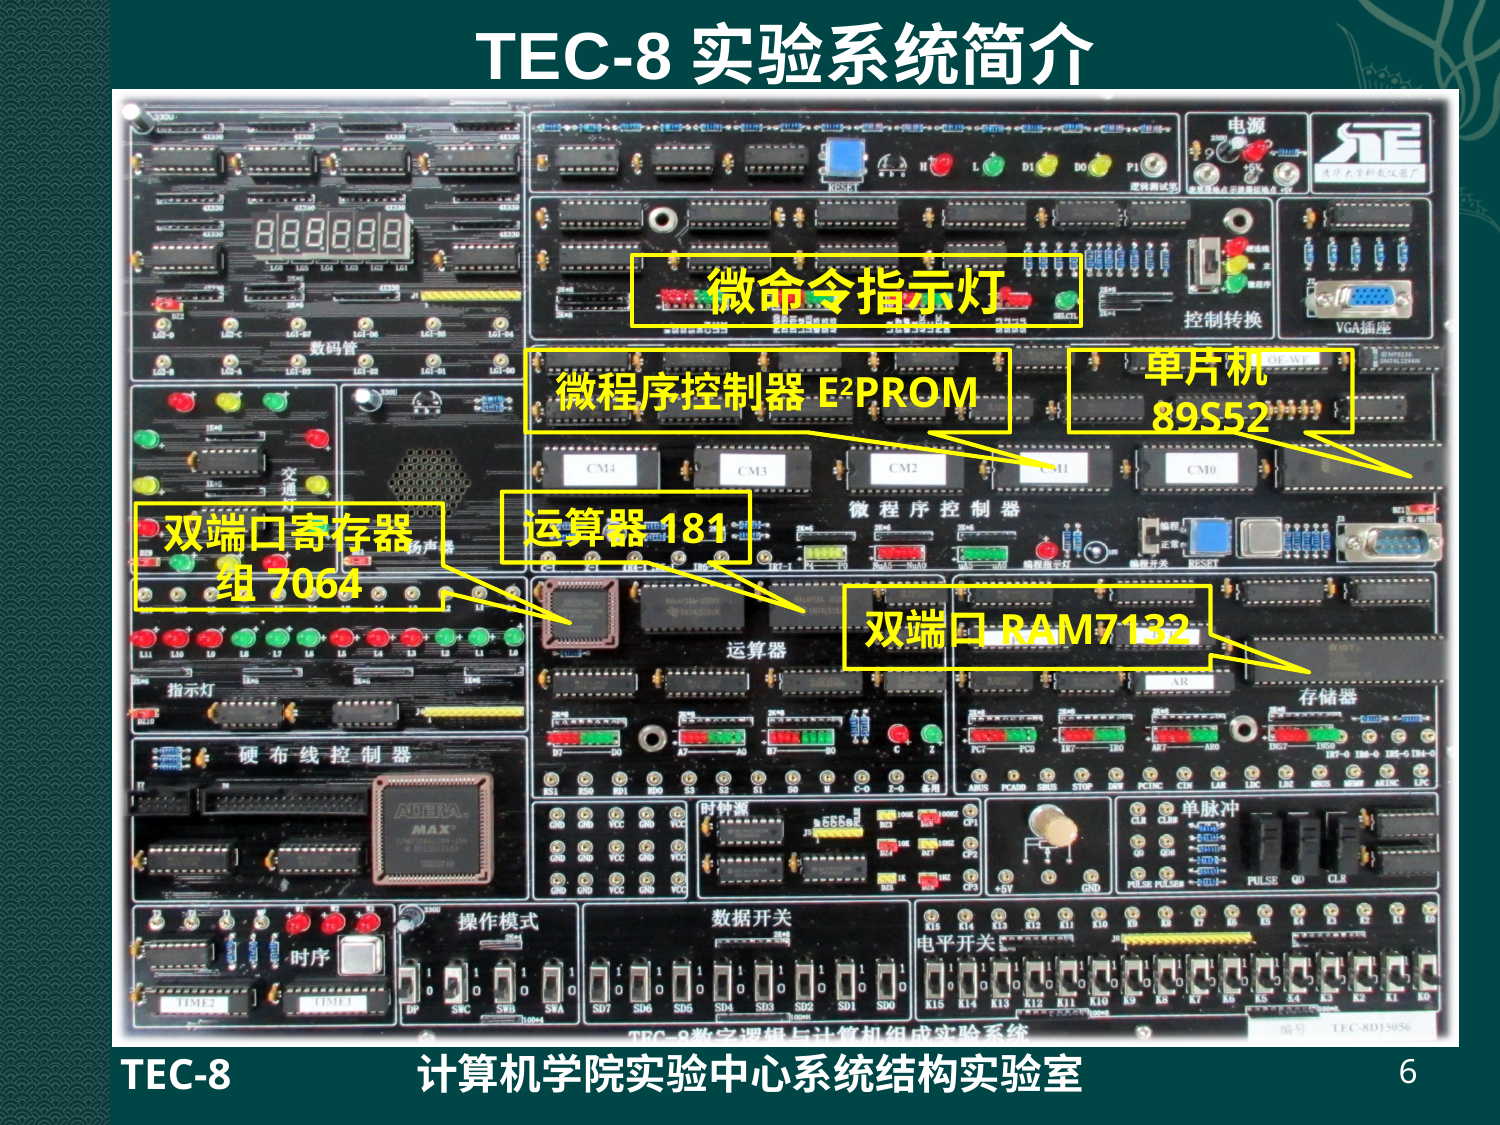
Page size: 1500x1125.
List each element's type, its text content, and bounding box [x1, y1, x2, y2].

title TEC-8实验系统简介 [112, 0, 1459, 89]
picture [0, 0, 110, 1125]
footer 计算机学院实验中心系统结构实验室 [76, 1042, 1424, 1103]
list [111, 89, 1460, 1048]
